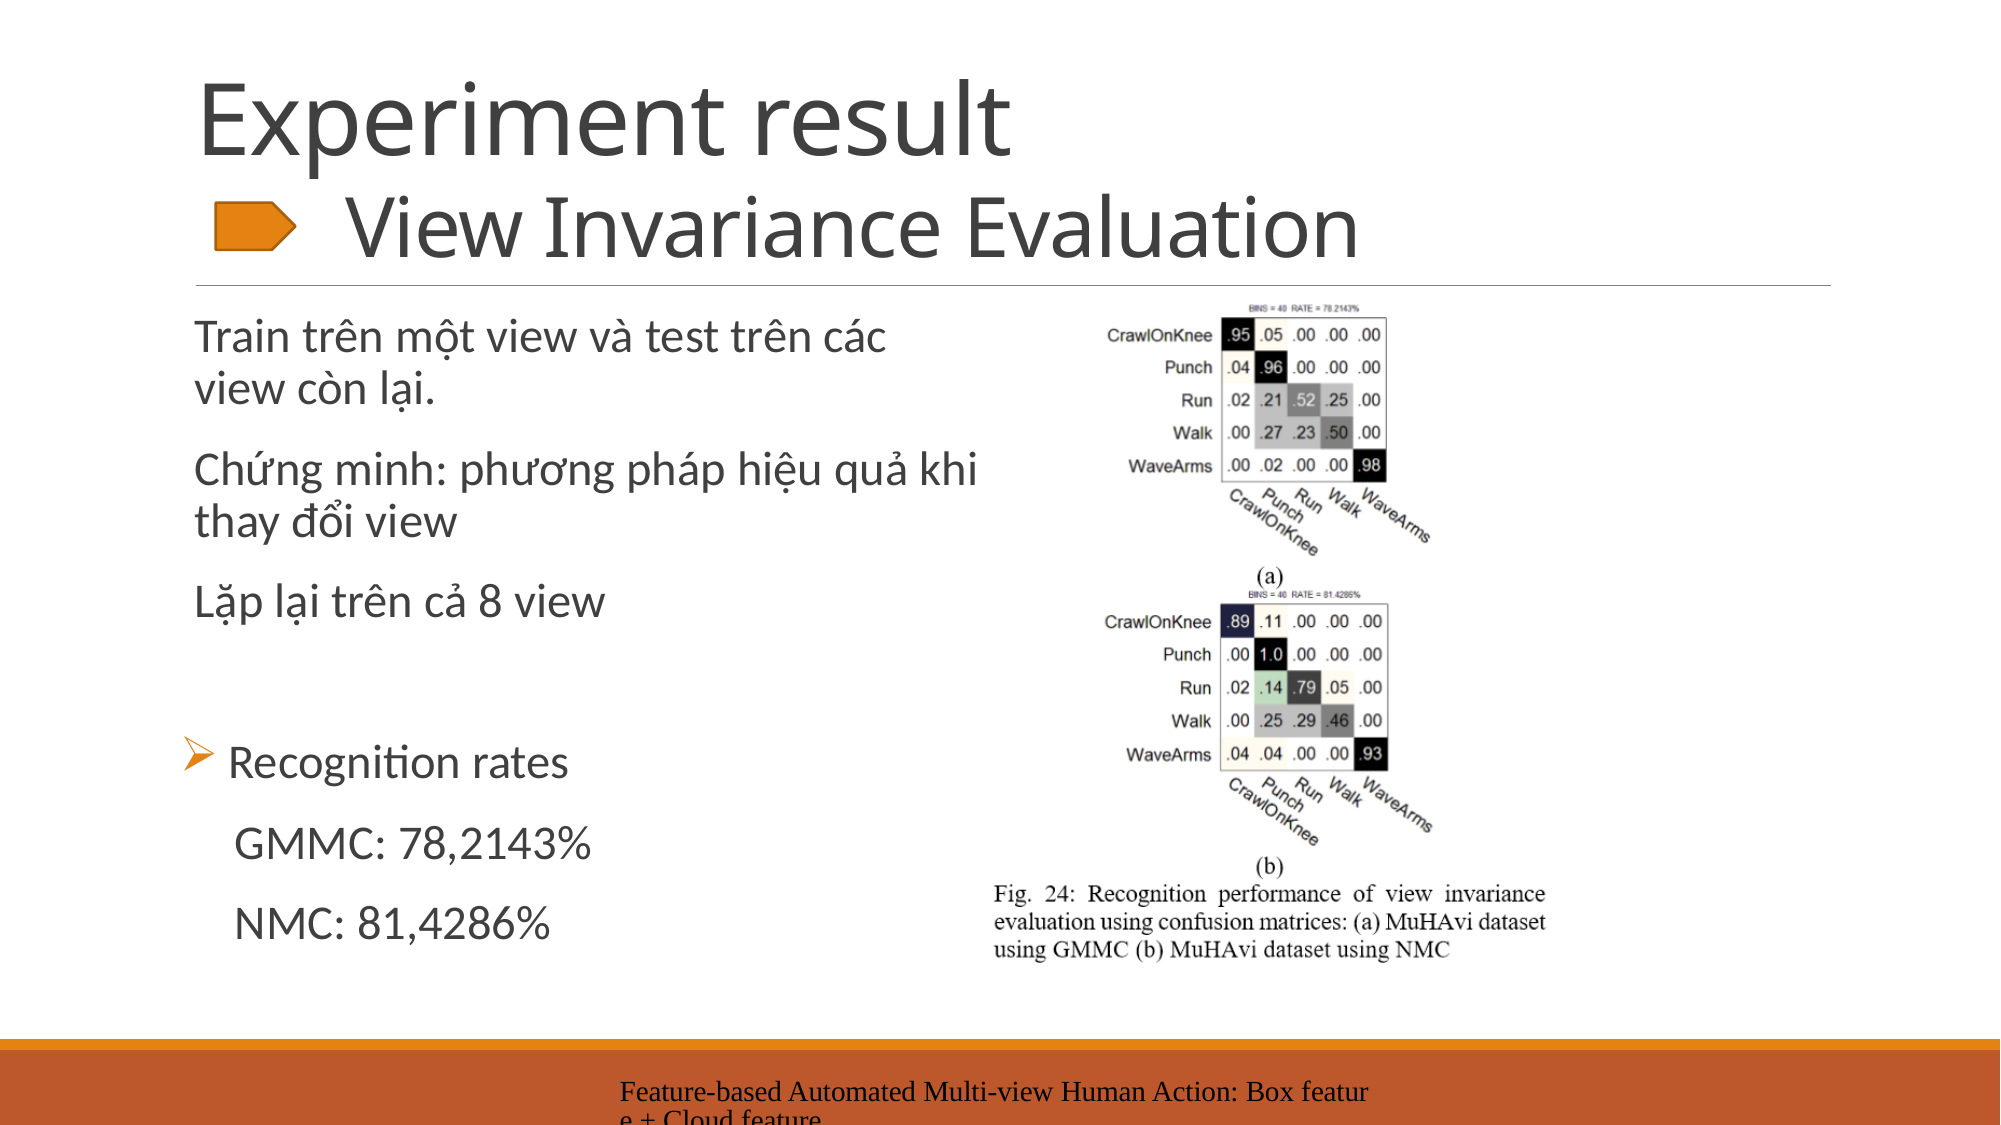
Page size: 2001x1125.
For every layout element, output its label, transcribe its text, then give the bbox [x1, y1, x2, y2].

list Train trên một view và test trên các view còn lại. Chứng minh: phương pháp hiệu quả khi thay đổi view Lặp lại trên cả 8 view Recognition rates GMMC: 78,2143% NMC: 81,4286% [180, 302, 985, 963]
title Experiment result View Invariance Evaluation [180, 47, 1830, 285]
text_box [214, 201, 297, 252]
footer Feature-based Automated Multi-view Human Action: Box feature + Cloud feature [604, 1059, 1396, 1120]
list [986, 302, 1553, 964]
